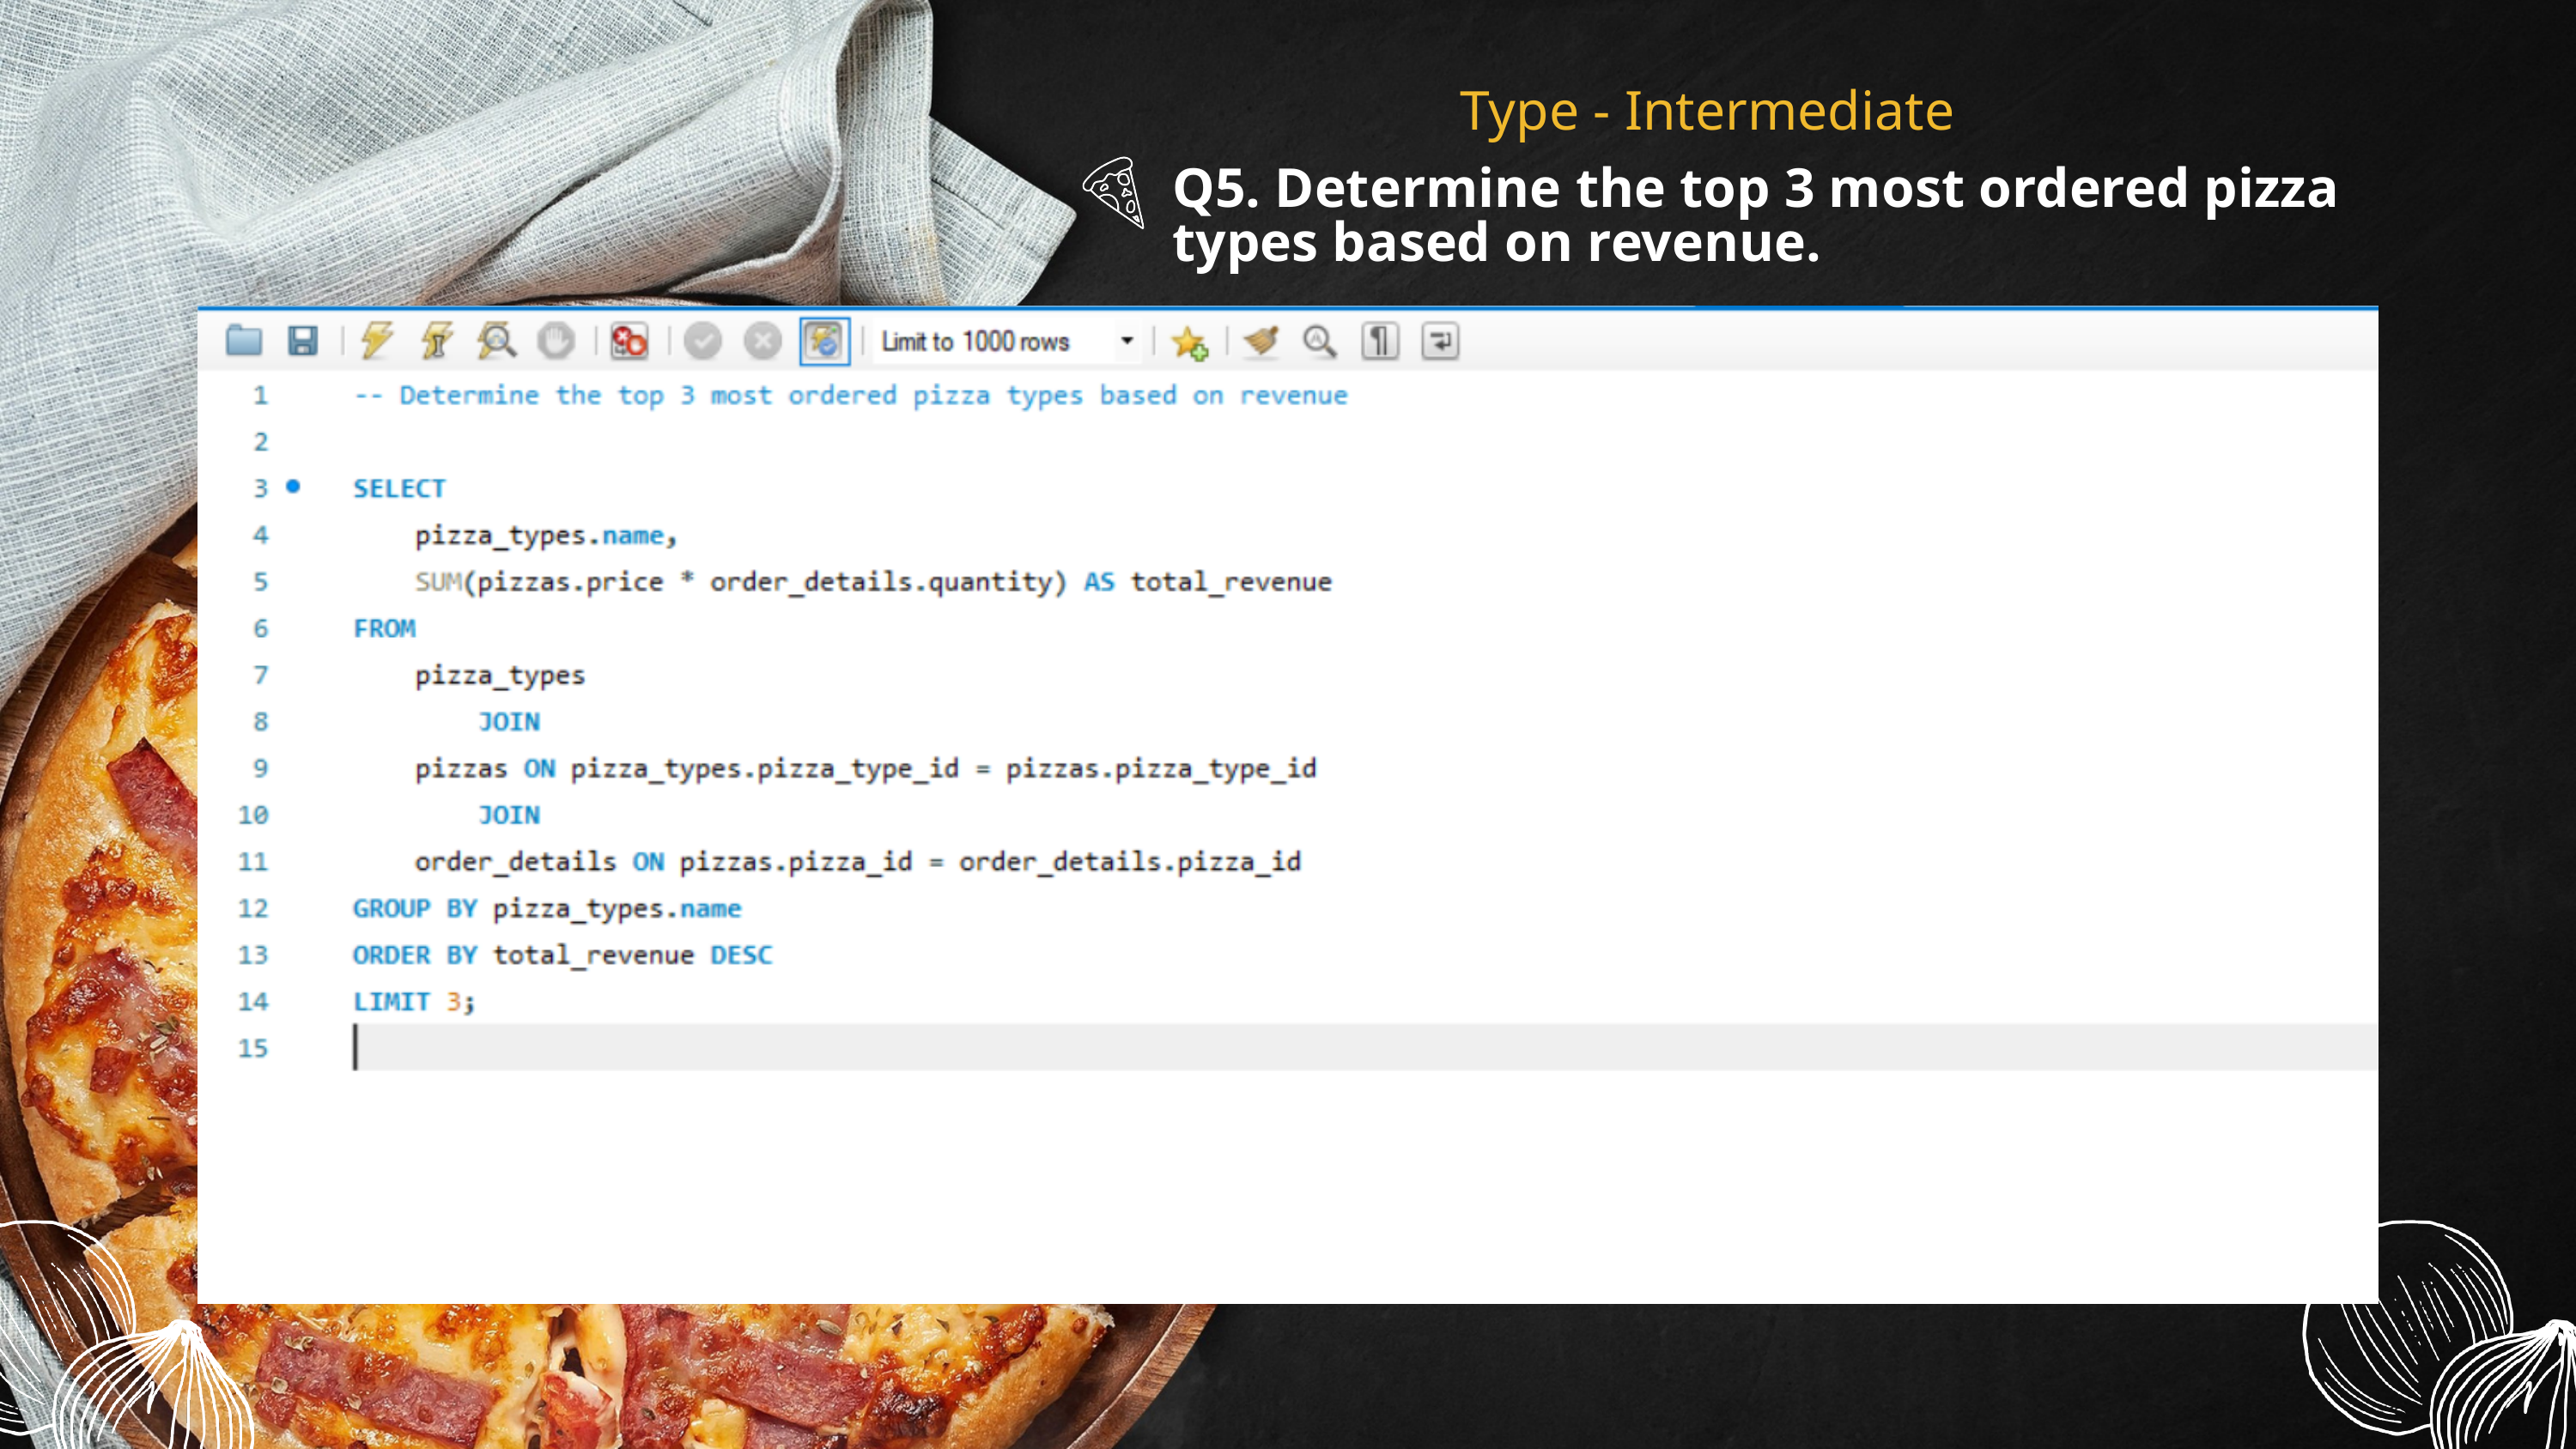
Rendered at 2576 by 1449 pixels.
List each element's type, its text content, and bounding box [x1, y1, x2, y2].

text_box [2302, 1201, 2576, 1449]
text_box [1082, 156, 1145, 229]
text_box [197, 306, 2379, 1304]
text_box [0, 1201, 255, 1449]
text_box Type - Intermediate [1460, 87, 2131, 142]
text_box [0, 0, 2576, 1201]
text_box [255, 1304, 2302, 1449]
text_box Q5. Determine the top 3 most ordered pizza types based on revenue. [1172, 164, 2432, 272]
